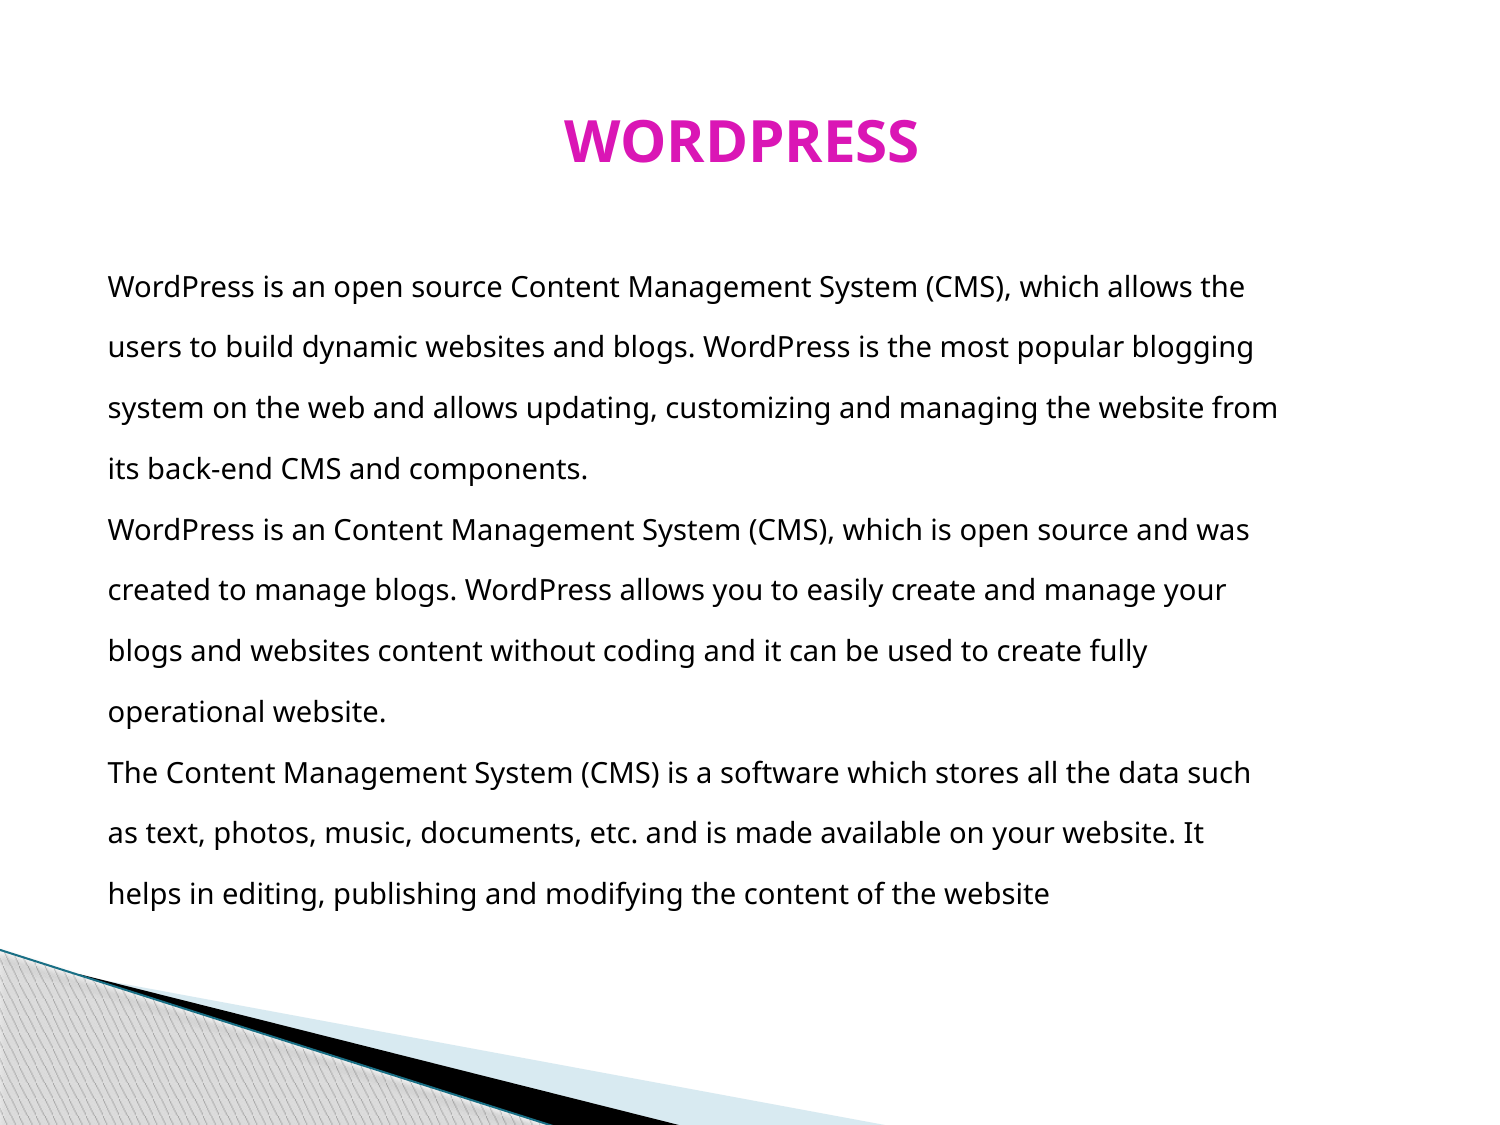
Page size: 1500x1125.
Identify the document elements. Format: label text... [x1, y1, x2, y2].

title WORDPRESS [75, 45, 1425, 233]
list WordPress is an open source Content Management System (CMS), which allows the users to build dynamic websites and blogs. WordPress is the most popular blogging system on the web and allows updating, customizing and managing the website from its back-end CMS and components. WordPress is an Content Management System (CMS), which is open source and was created to manage blogs. WordPress allows you to easily create and manage your blogs and websites content without coding and it can be used to create fully operational website. The Content Management System (CMS) is a software which stores all the data such as text, photos, music, documents, etc. and is made available on your website. It helps in editing, publishing and modifying the content of the website [75, 243, 1425, 986]
